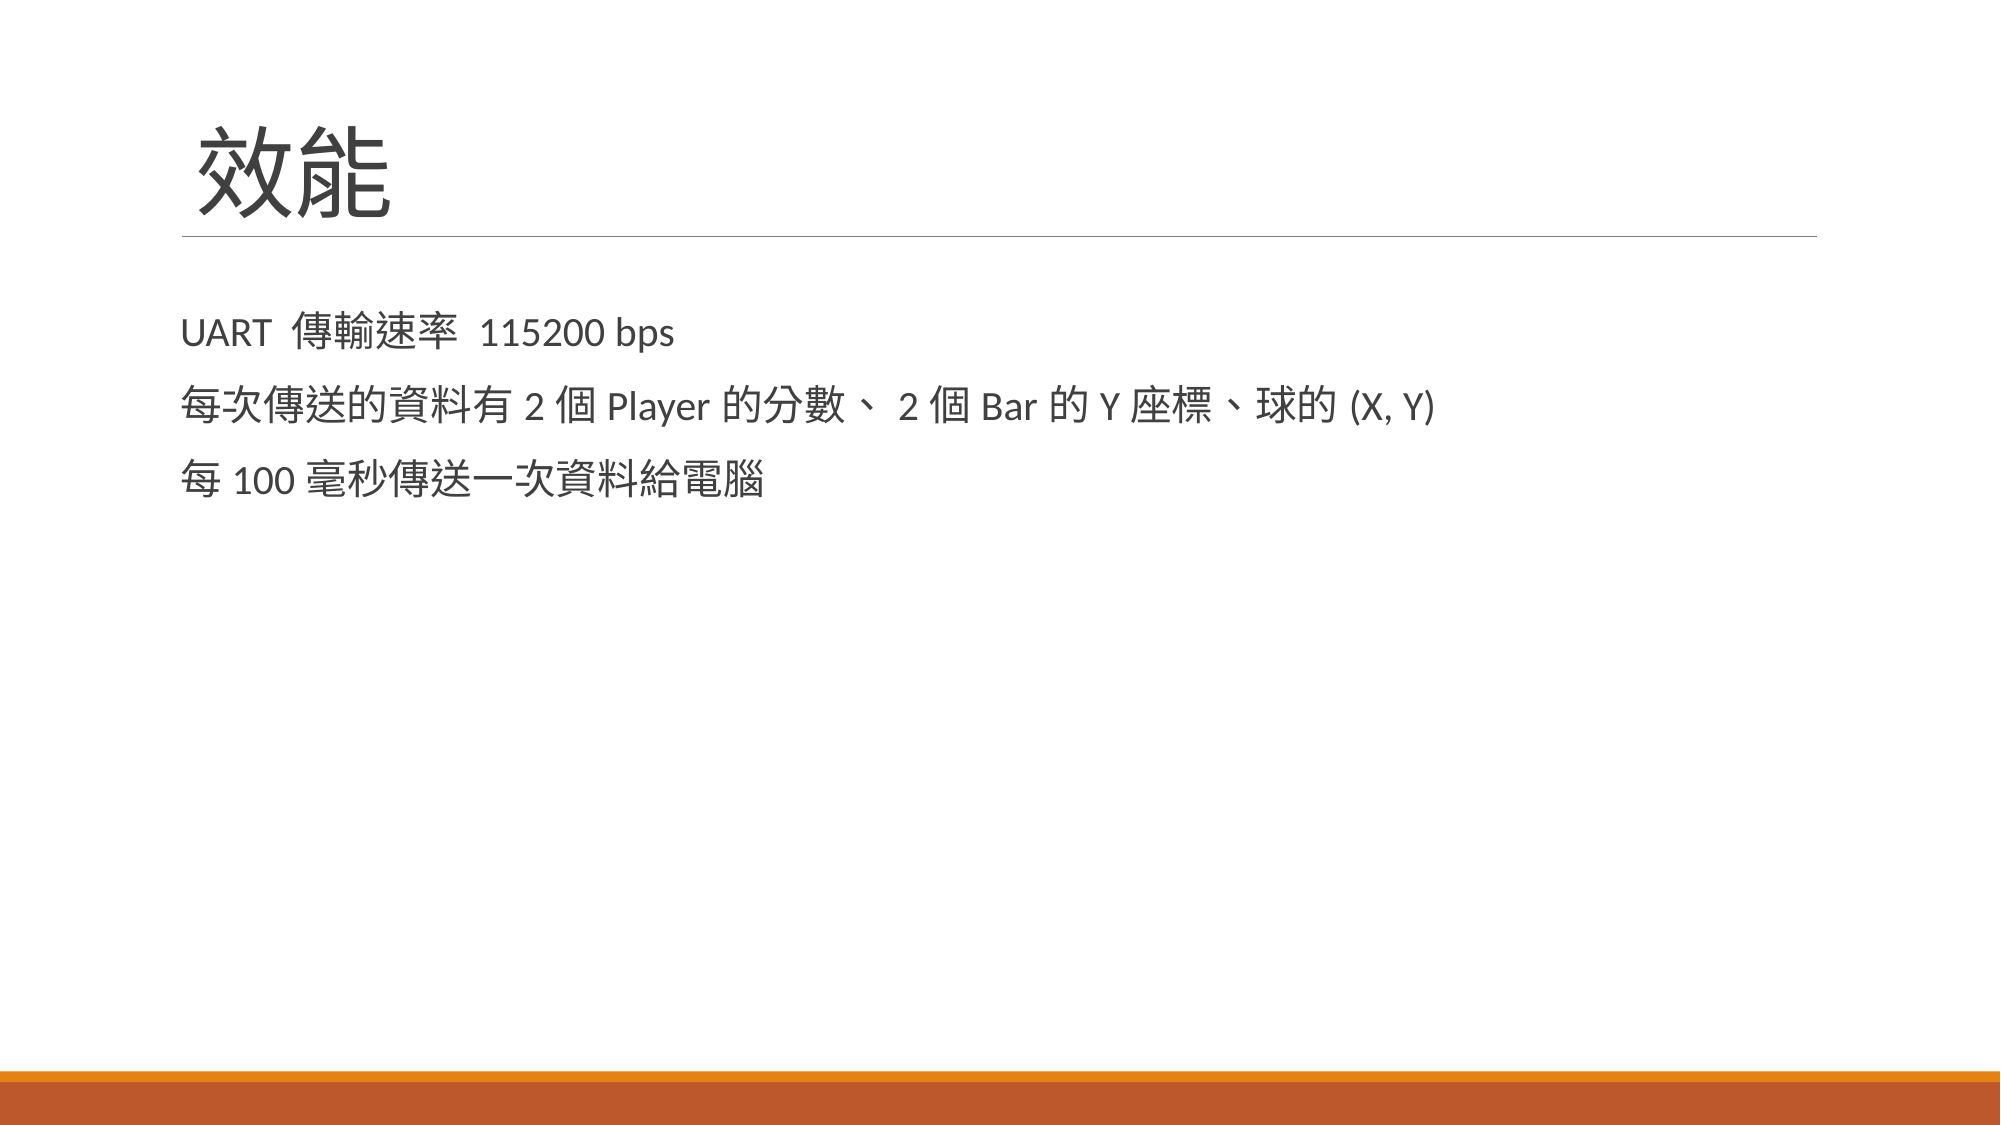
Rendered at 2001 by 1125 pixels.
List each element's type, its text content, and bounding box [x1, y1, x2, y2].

title 效能 [180, 0, 1830, 238]
list UART 傳輸速率 115200 bps 每次傳送的資料有2個Player的分數、2個Bar的Y座標、球的(X, Y) 每100毫秒傳送一次資料給電腦 [180, 302, 1830, 963]
